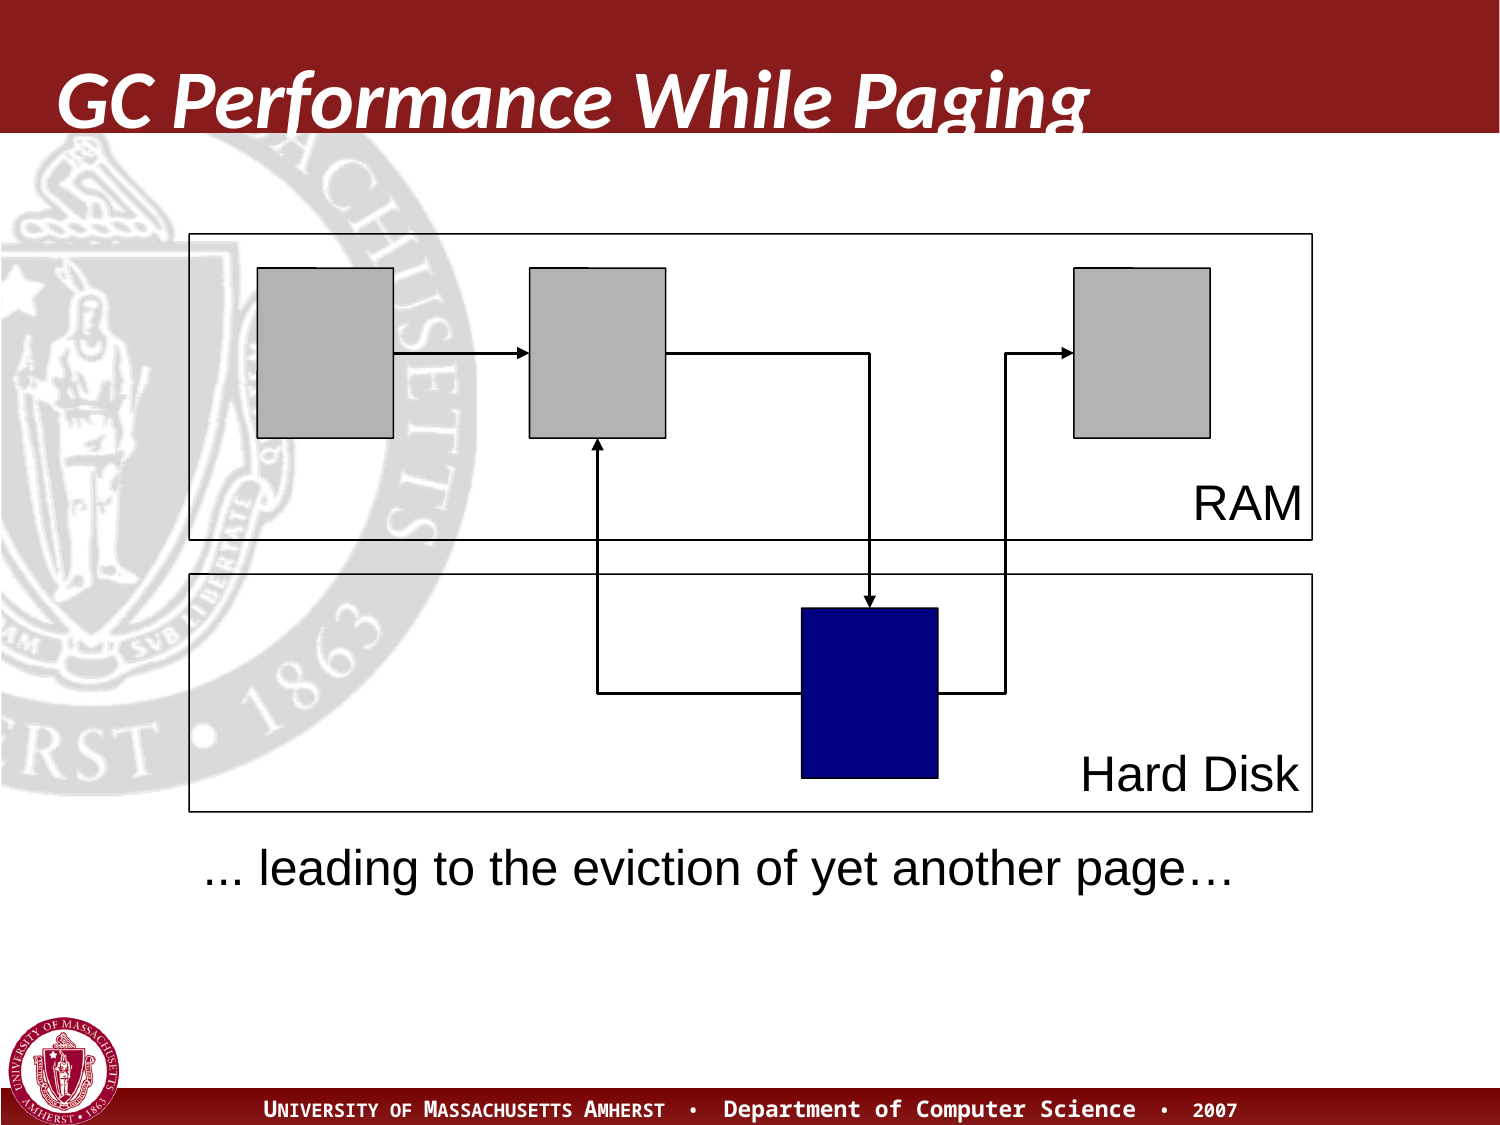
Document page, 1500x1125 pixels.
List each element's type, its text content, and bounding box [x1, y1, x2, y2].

picture [0, 133, 1500, 1125]
text_box Hard Disk [1080, 744, 1300, 803]
text_box [257, 267, 394, 439]
text_box [189, 574, 1313, 812]
title GC Performance While Paging [41, 18, 1292, 153]
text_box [665, 352, 871, 609]
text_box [597, 437, 802, 694]
text_box RAM [1192, 473, 1304, 533]
text_box [189, 233, 1313, 540]
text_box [937, 352, 1075, 694]
text_box ... leading to the eviction of yet another page… [202, 838, 1238, 898]
